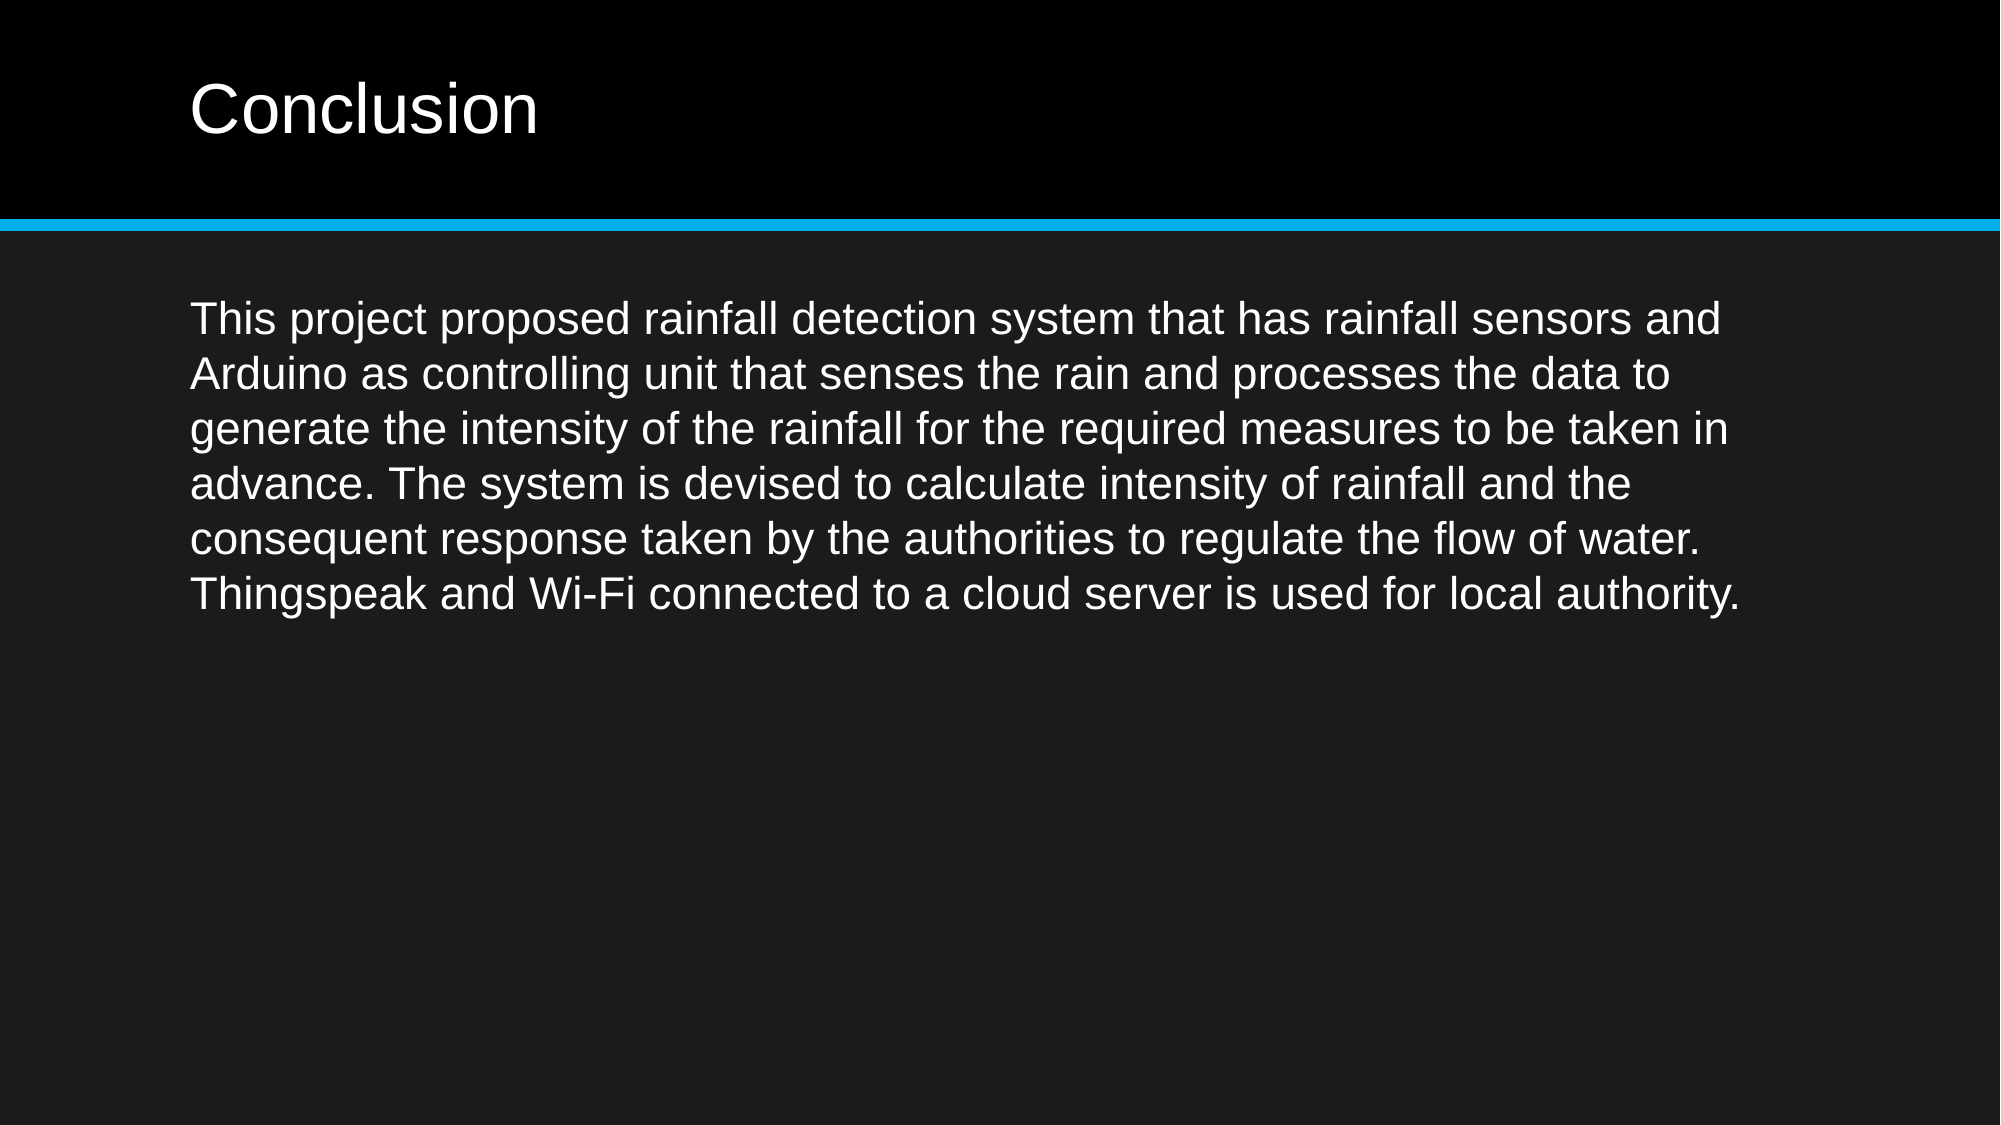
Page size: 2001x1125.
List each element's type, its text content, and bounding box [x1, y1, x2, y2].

list This project proposed rainfall detection system that has rainfall sensors and Arduino as controlling unit that senses the rain and processes the data to generate the intensity of the rainfall for the required measures to be taken in advance. The system is devised to calculate intensity of rainfall and the consequent response taken by the authorities to regulate the flow of water. Thingspeak and Wi-Fi connected to a cloud server is used for local authority. [174, 281, 1825, 1013]
title Conclusion [174, 20, 1825, 201]
